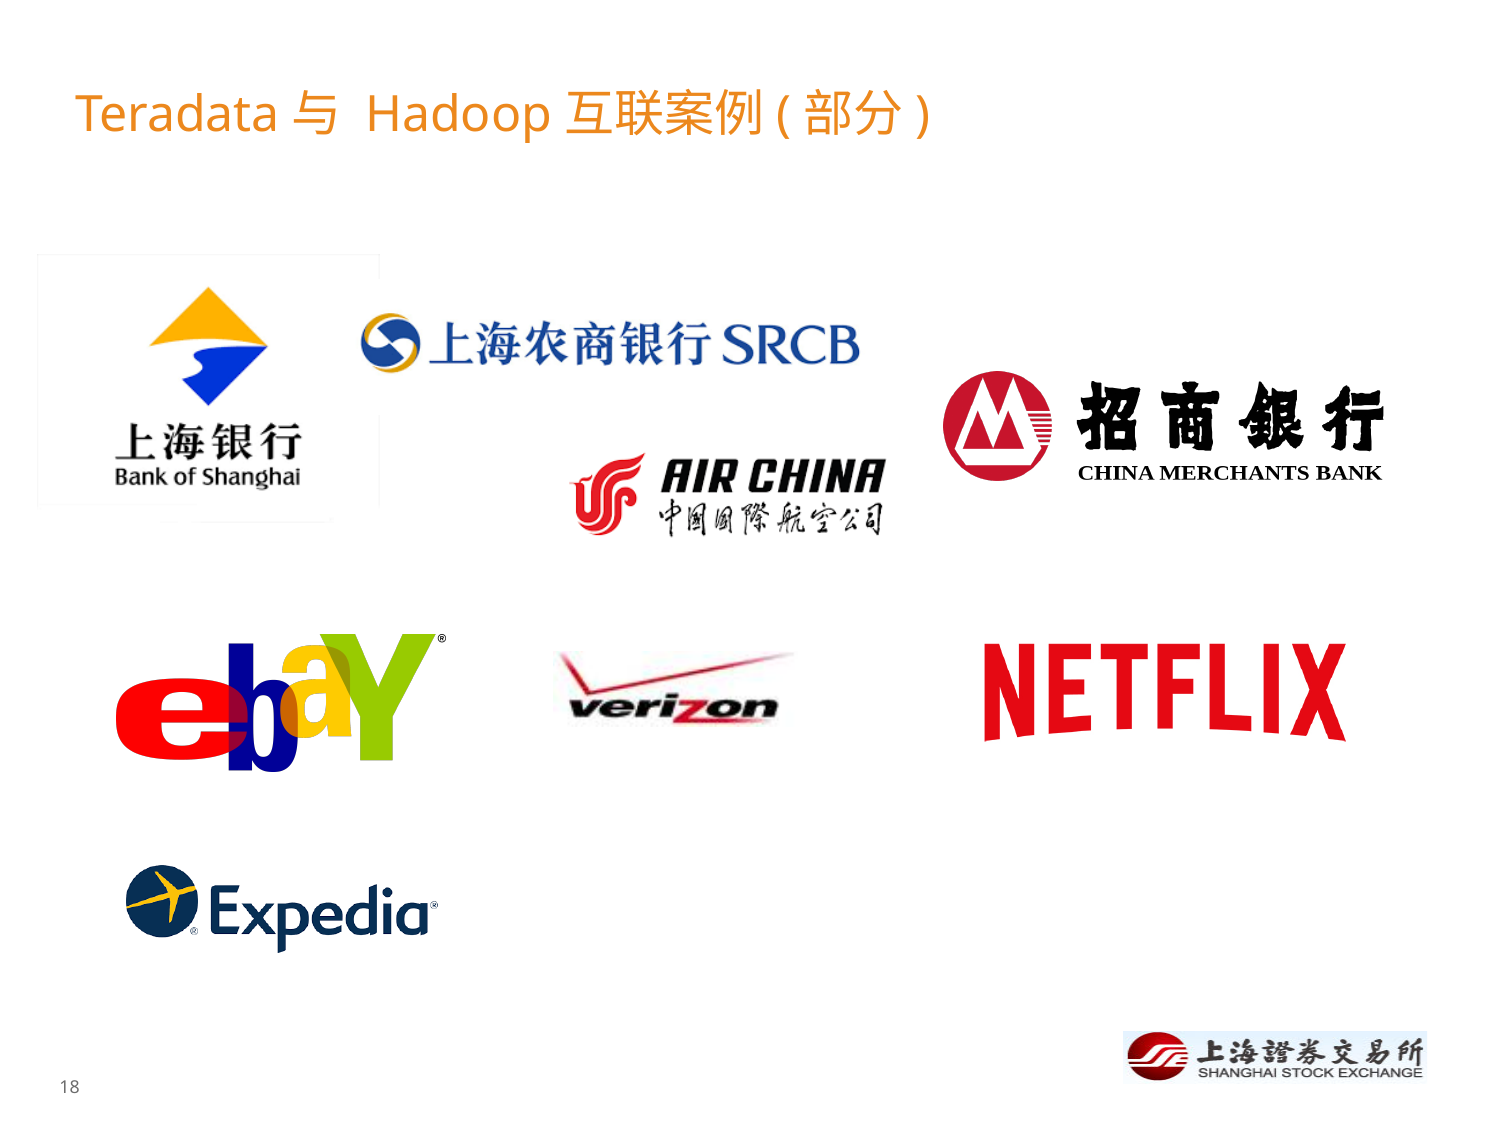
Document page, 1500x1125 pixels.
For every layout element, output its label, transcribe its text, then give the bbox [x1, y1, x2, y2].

picture [553, 651, 798, 727]
picture [943, 371, 1385, 481]
picture [116, 633, 447, 772]
picture [37, 254, 903, 593]
picture [1123, 1031, 1428, 1084]
picture [943, 561, 1387, 811]
picture [123, 835, 439, 984]
title Teradata与 Hadoop互联案例(部分) [75, 28, 1425, 144]
